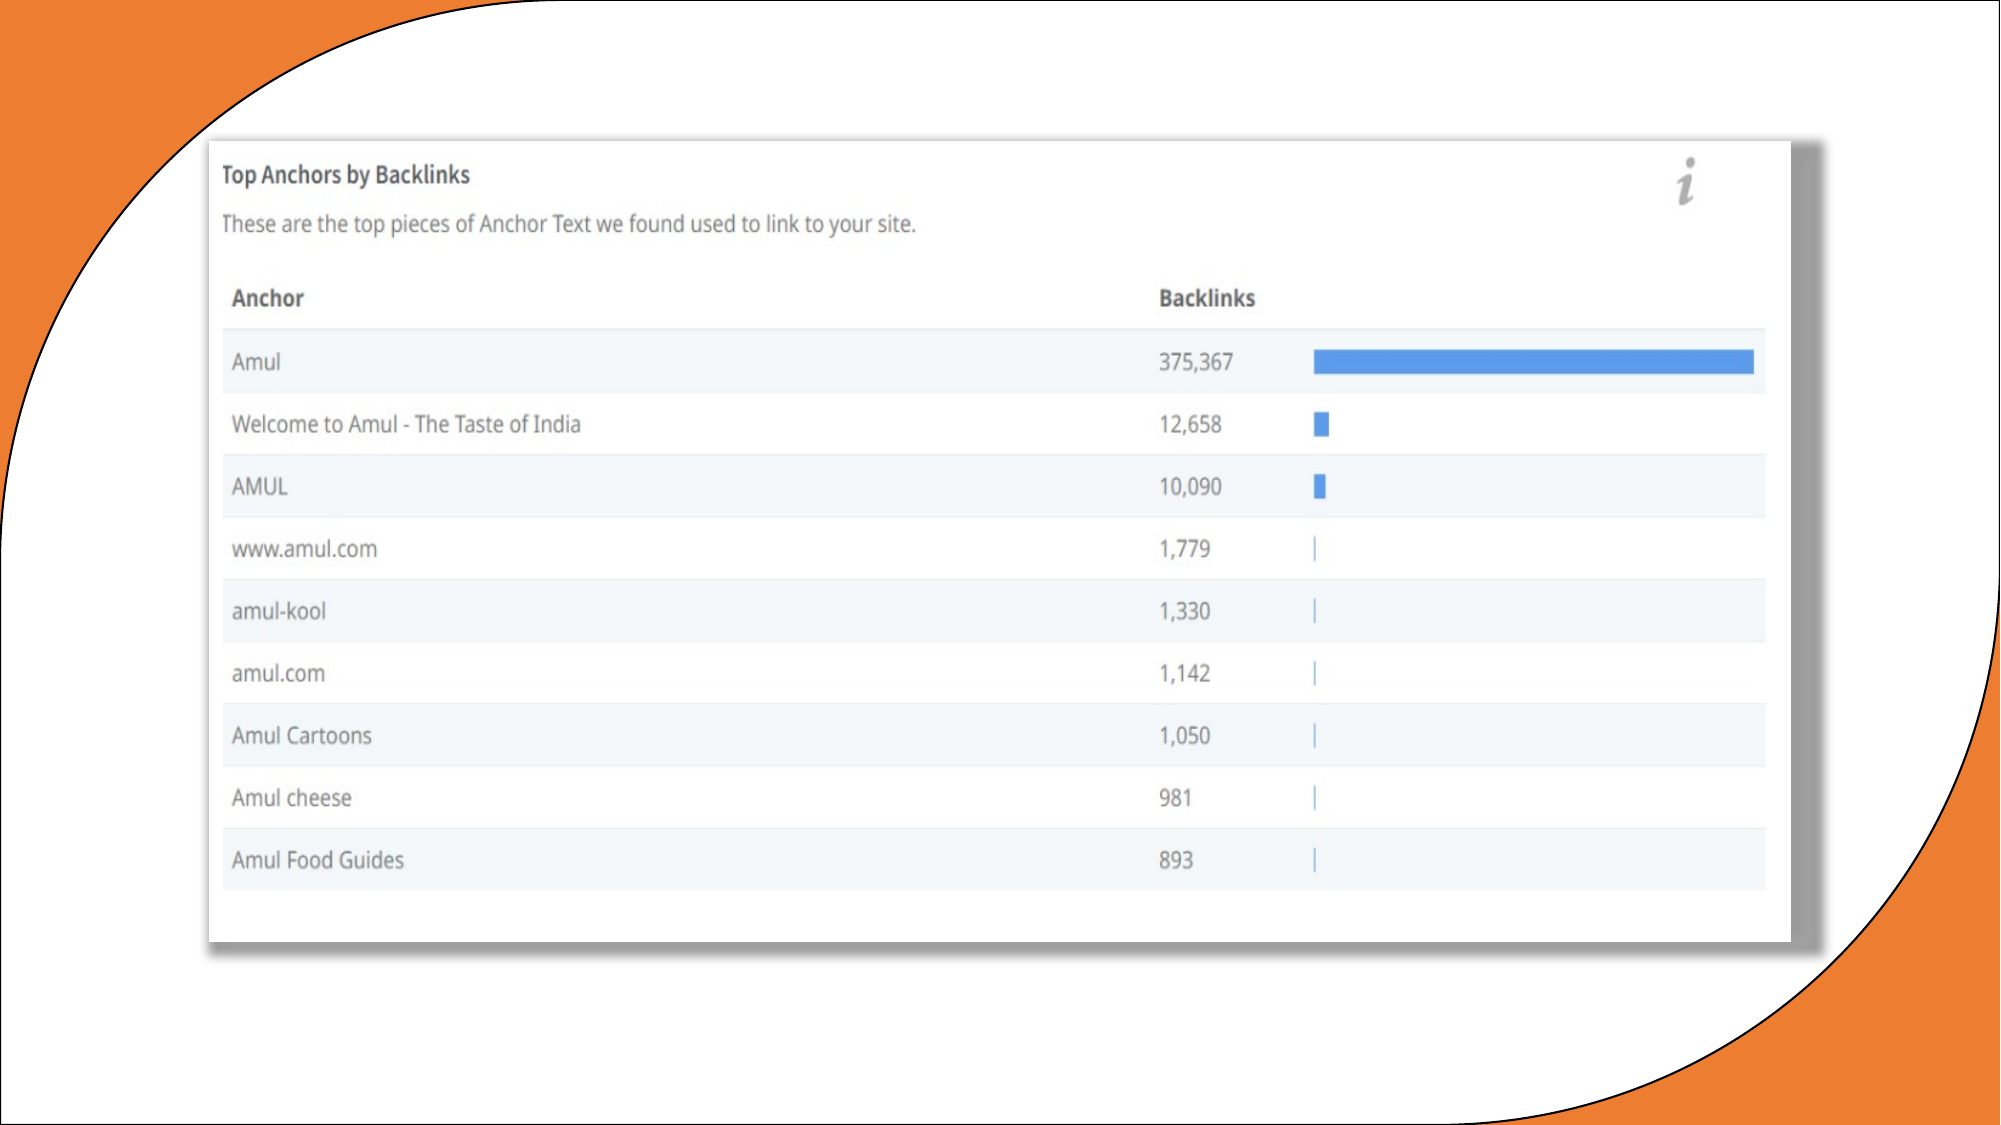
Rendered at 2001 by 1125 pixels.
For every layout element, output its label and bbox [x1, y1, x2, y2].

text_box [0, 0, 2000, 1125]
picture [223, 155, 1777, 928]
